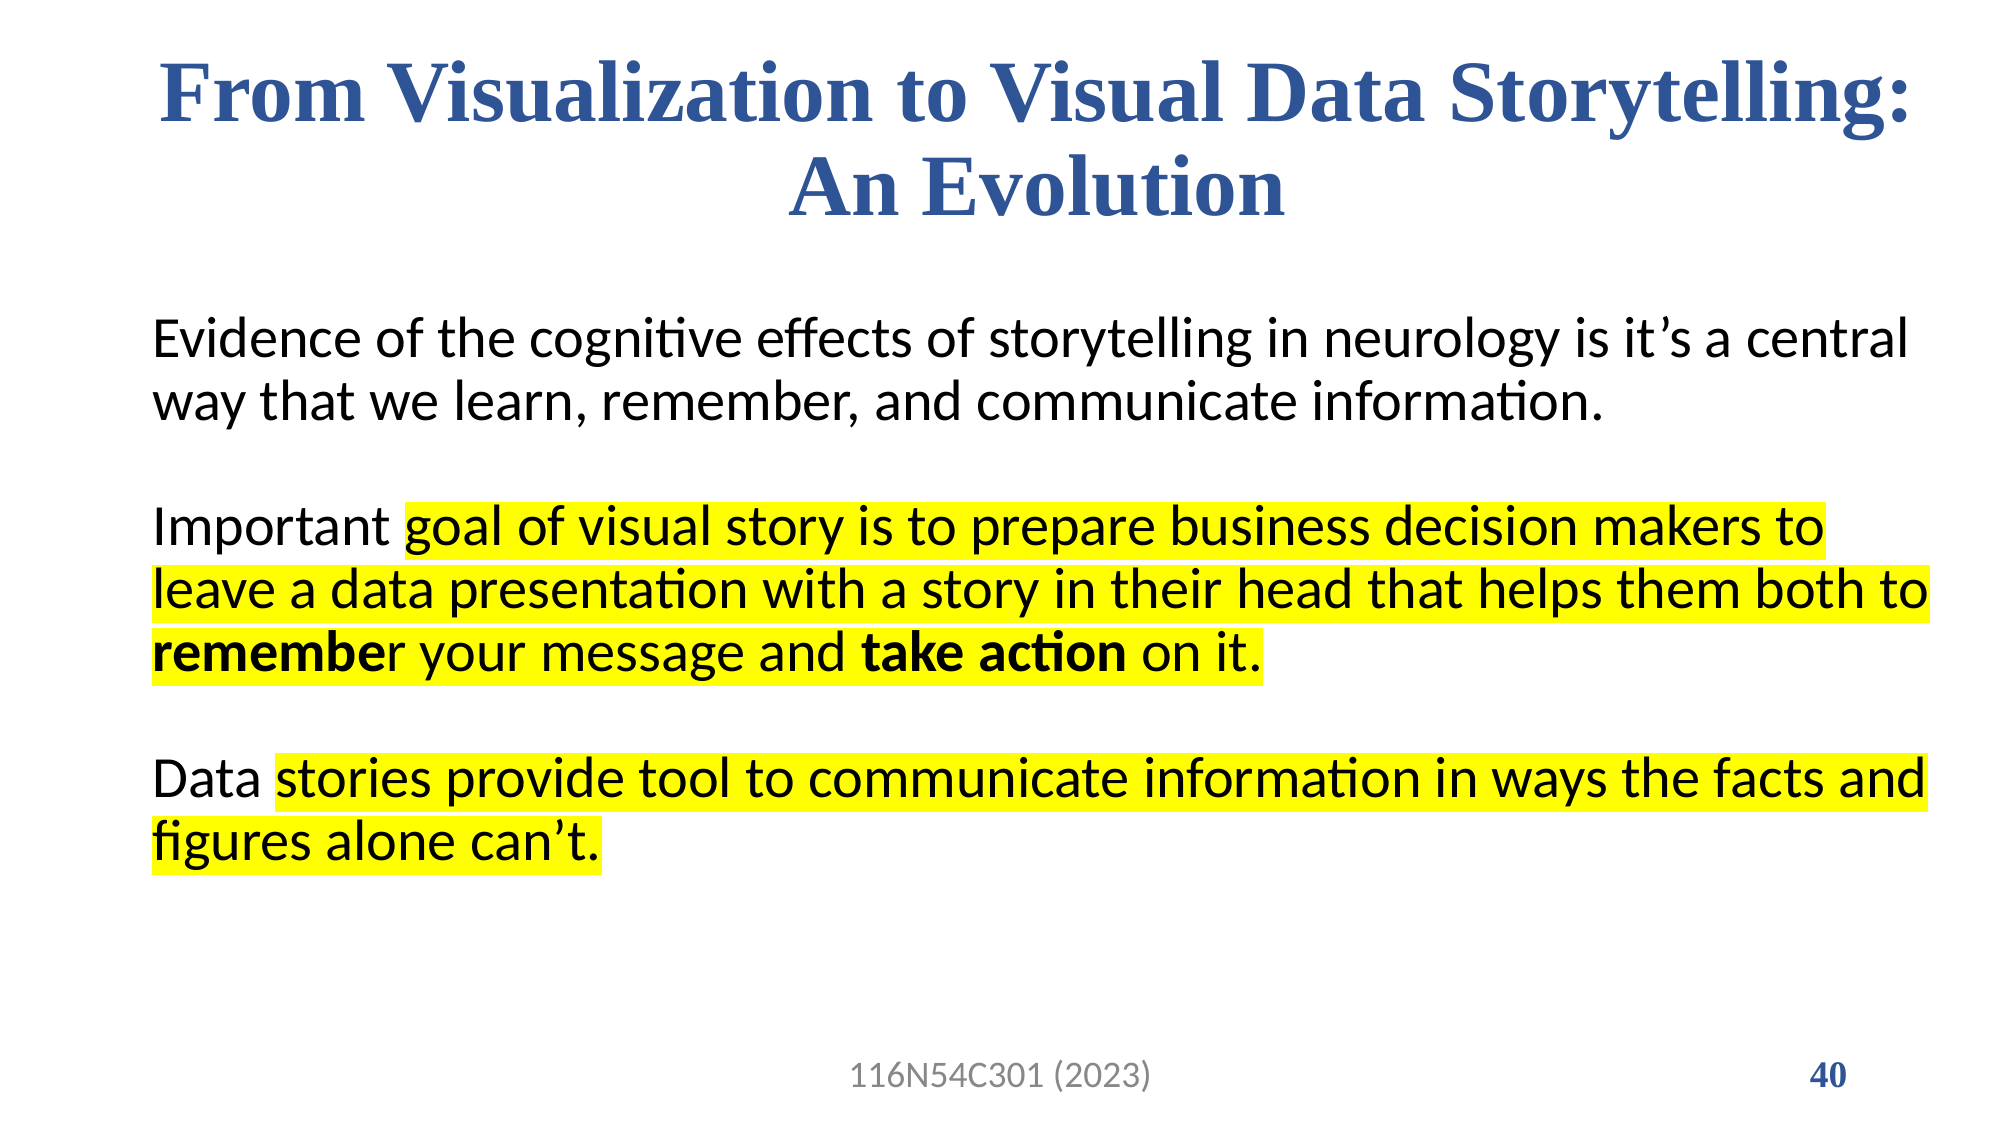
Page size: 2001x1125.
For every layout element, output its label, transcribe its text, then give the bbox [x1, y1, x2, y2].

footer 116N54C301 (2023) [662, 1042, 1338, 1103]
list Evidence of the cognitive effects of storytelling in neurology is it’s a central way that we learn, remember, and communicate information. Important goal of visual story is to prepare business decision makers to leave a data presentation with a story in their head that helps them both to remember your message and take action on it. Data stories provide tool to communicate information in ways the facts and figures alone can’t. [137, 299, 1954, 1014]
title From Visualization to Visual Data Storytelling: An Evolution [137, 31, 1938, 249]
slide_number 40 [1412, 1042, 1863, 1103]
